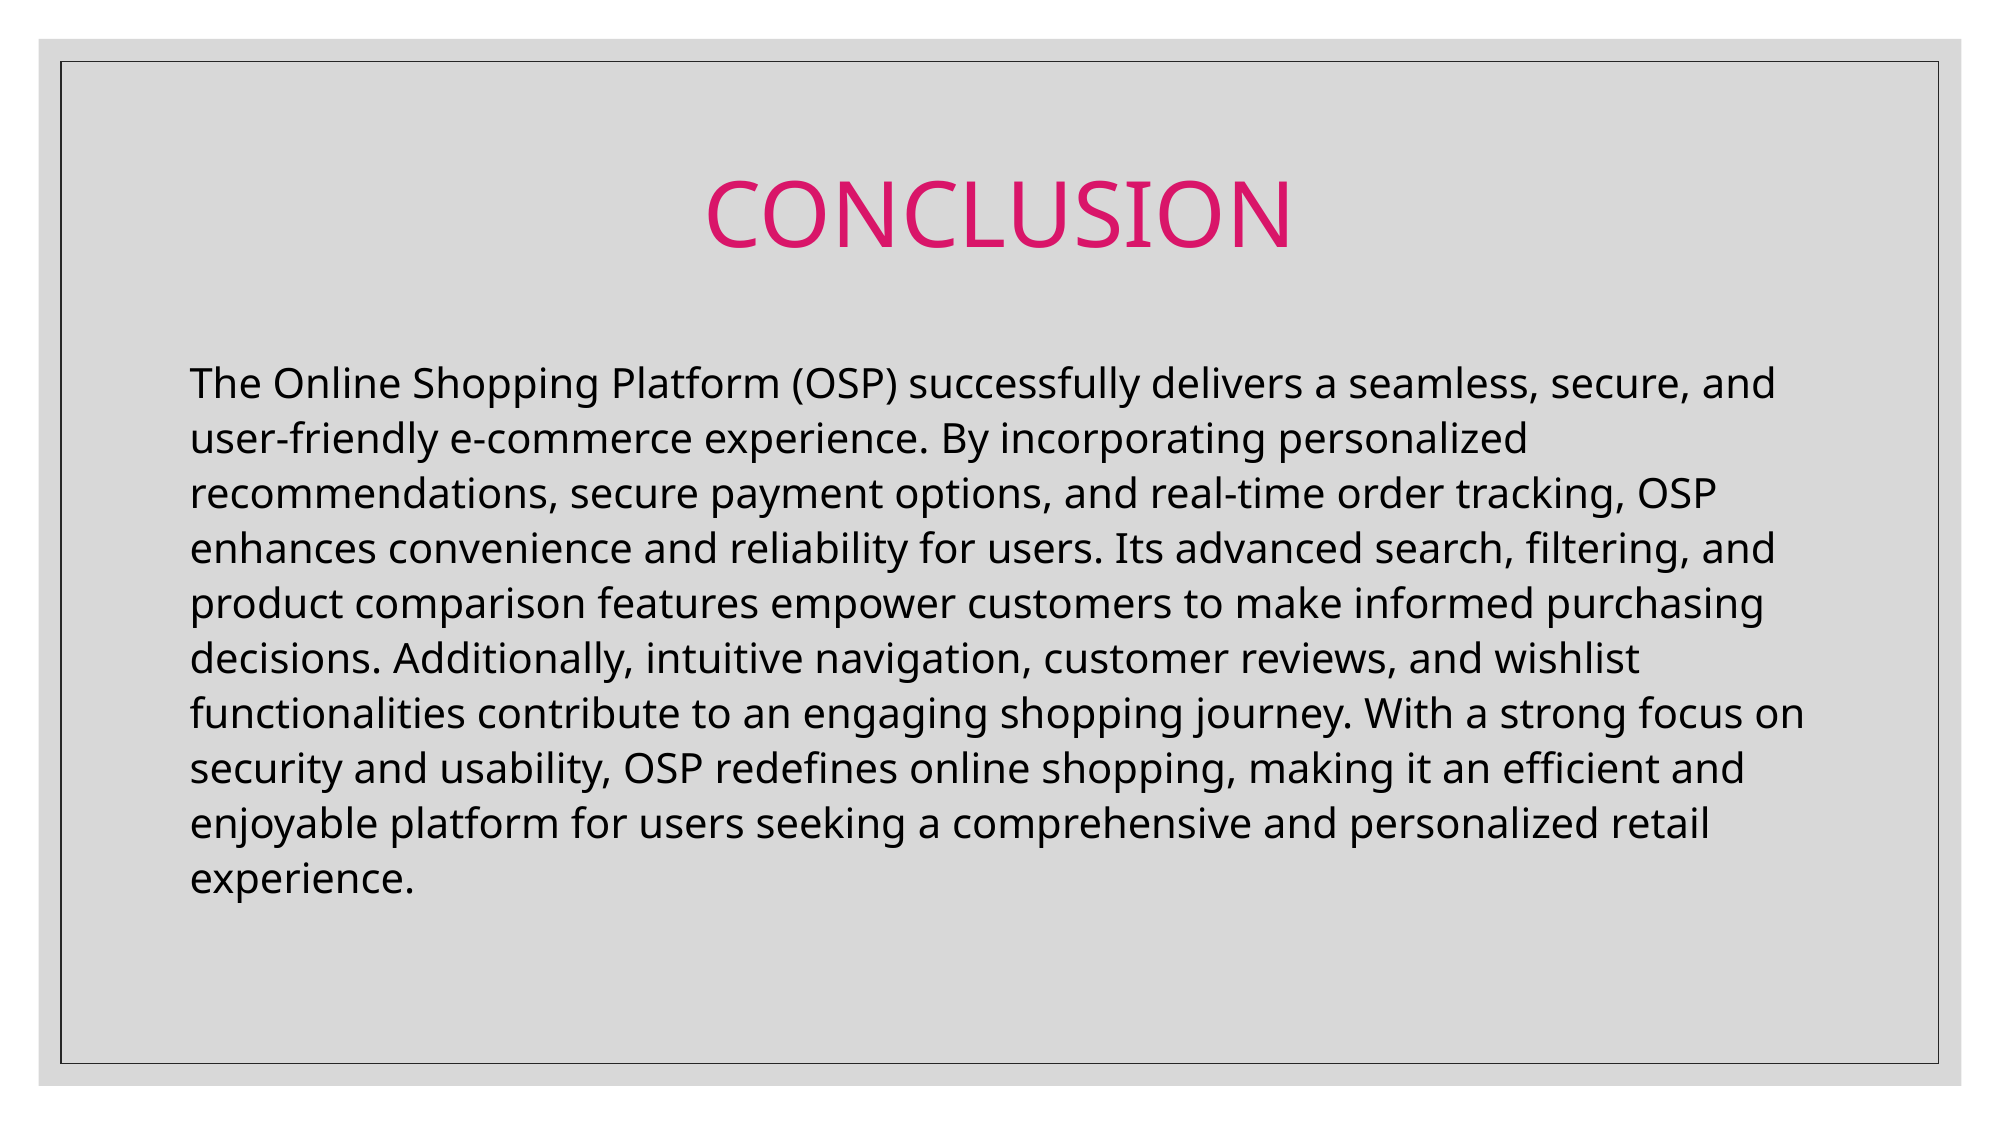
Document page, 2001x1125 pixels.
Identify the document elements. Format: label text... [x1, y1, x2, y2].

text_box The Online Shopping Platform (OSP) successfully delivers a seamless, secure, and user-friendly e-commerce experience. By incorporating personalized recommendations, secure payment options, and real-time order tracking, OSP enhances convenience and reliability for users. Its advanced search, filtering, and product comparison features empower customers to make informed purchasing decisions. Additionally, intuitive navigation, customer reviews, and wishlist functionalities contribute to an engaging shopping journey. With a strong focus on security and usability, OSP redefines online shopping, making it an efficient and enjoyable platform for users seeking a comprehensive and personalized retail experience. [174, 345, 1825, 977]
text_box CONCLUSION [174, 105, 1825, 331]
